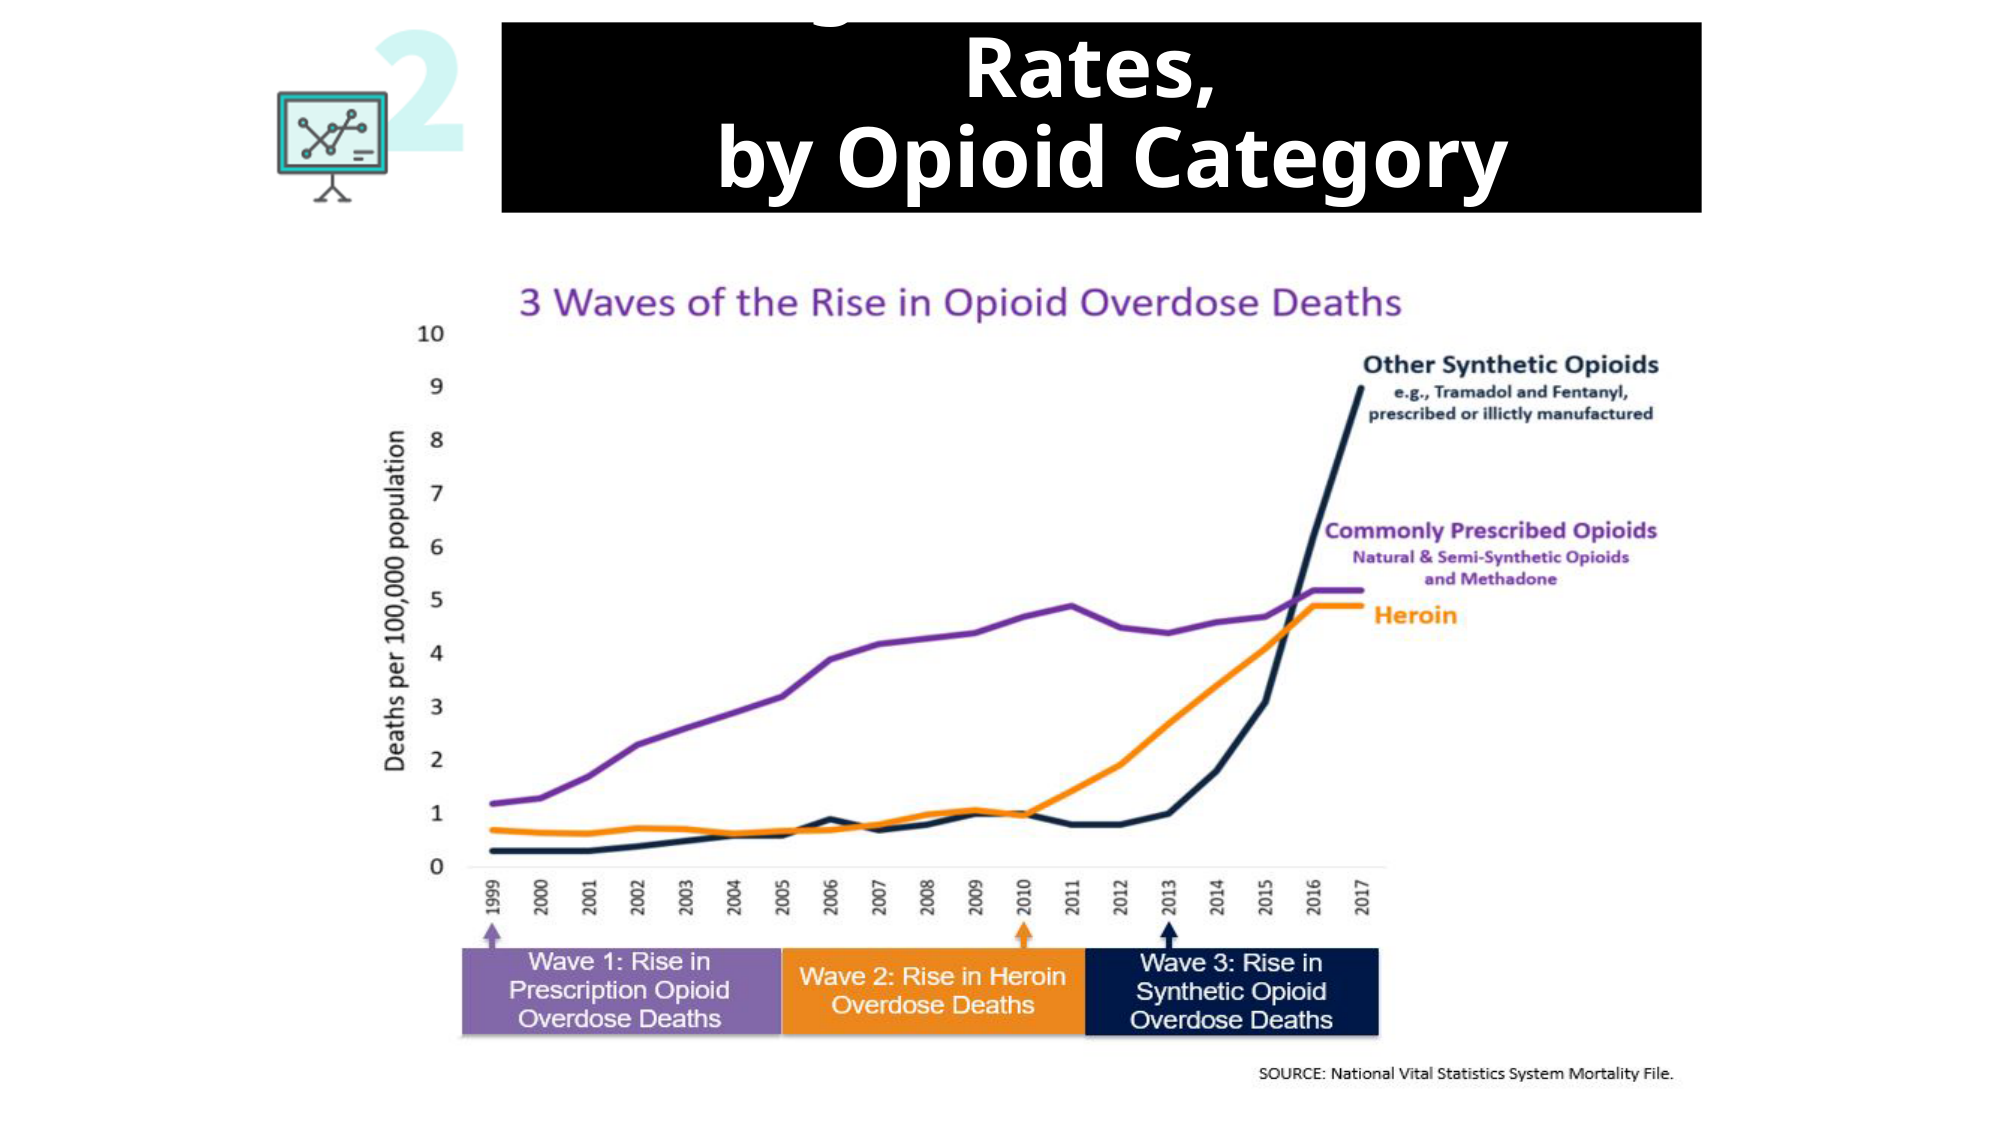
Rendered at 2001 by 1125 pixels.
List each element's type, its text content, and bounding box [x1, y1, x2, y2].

picture [260, 26, 479, 216]
list Drug Overdose Death Rates, by Opioid Category [501, 22, 1702, 213]
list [365, 249, 1692, 1101]
